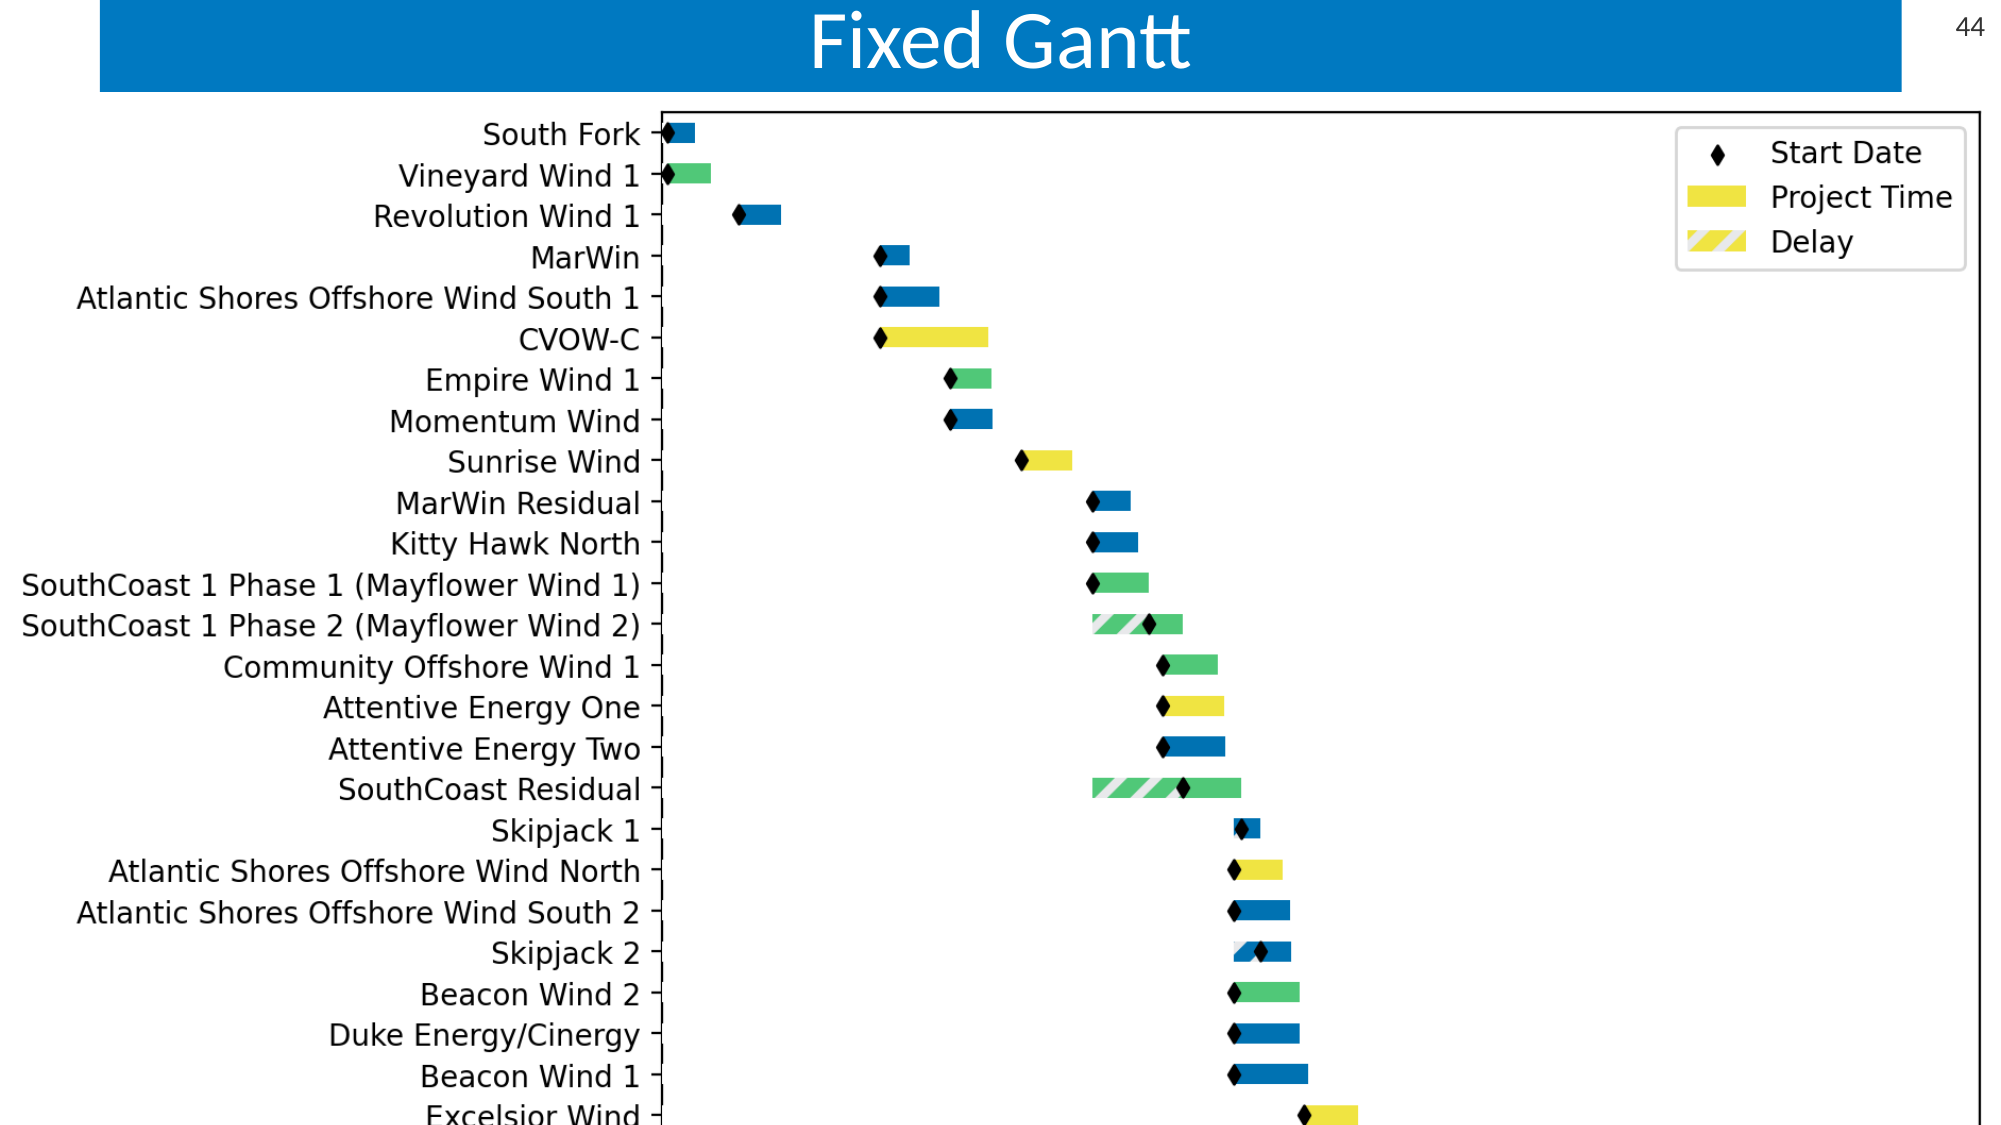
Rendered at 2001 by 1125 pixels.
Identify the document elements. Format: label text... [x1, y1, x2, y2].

picture [0, 92, 2000, 1125]
title Fixed Gantt [99, 0, 1902, 90]
